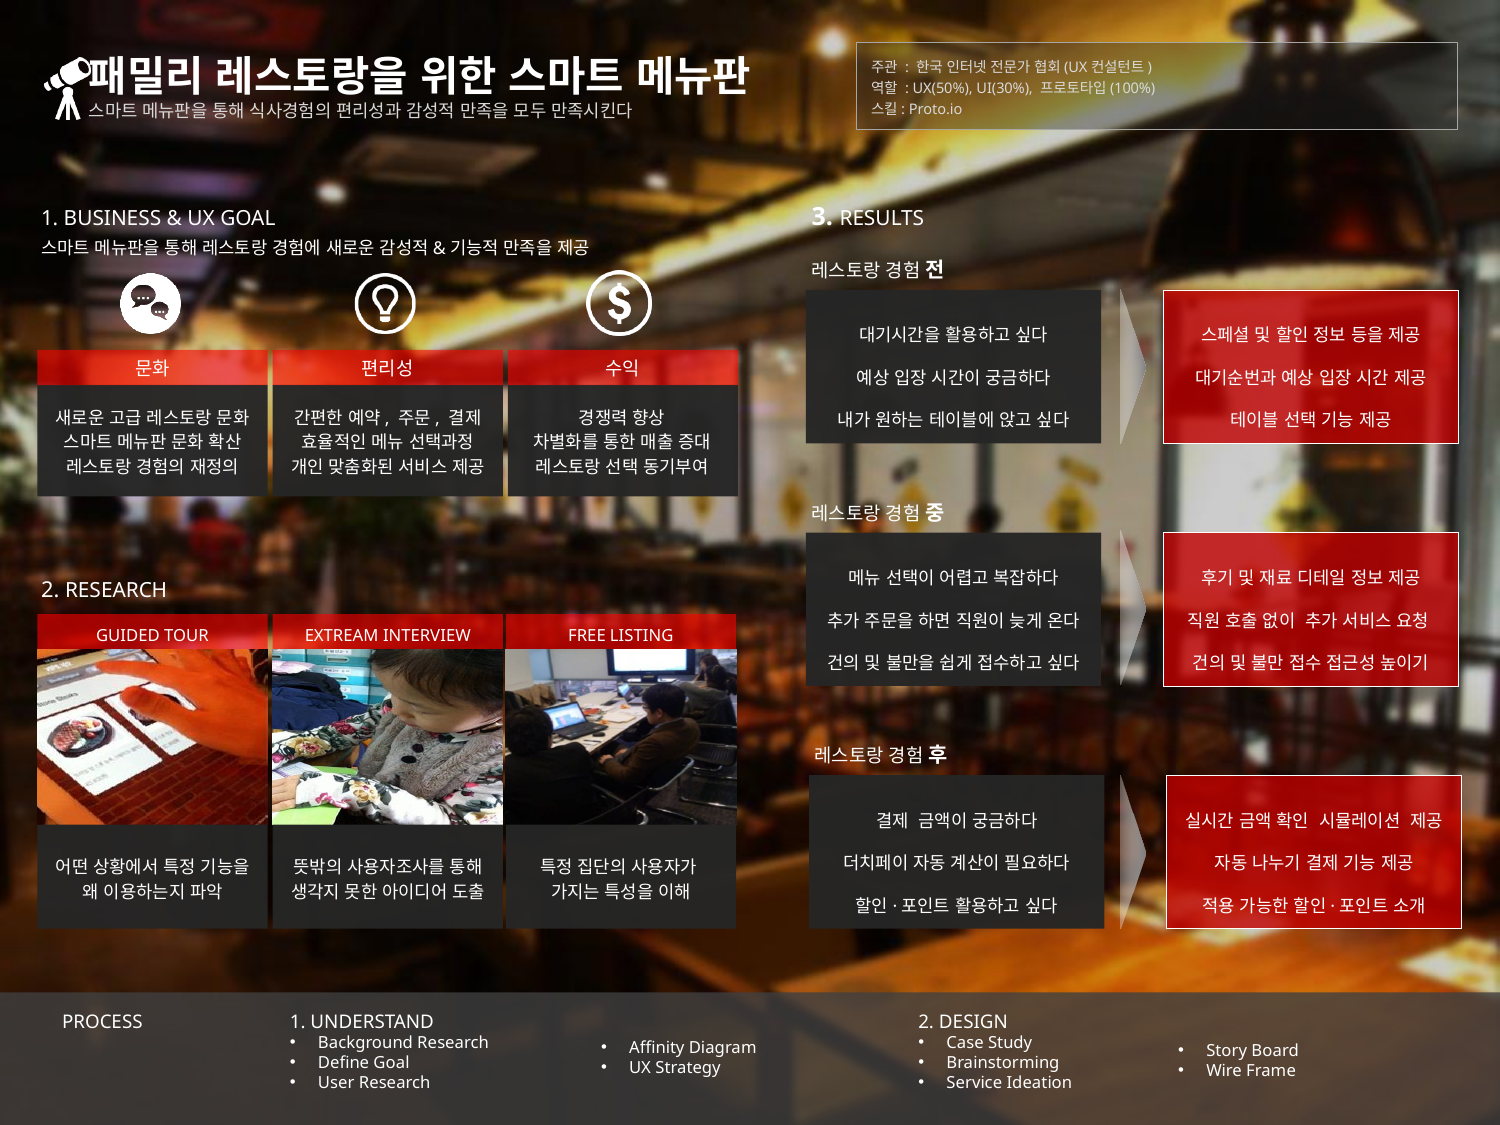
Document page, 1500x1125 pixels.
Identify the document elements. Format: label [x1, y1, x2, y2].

text_box [26, 568, 751, 929]
text_box [796, 491, 1459, 687]
text_box [796, 249, 1459, 444]
text_box [799, 734, 1462, 929]
picture [0, 0, 1500, 1125]
text_box [26, 192, 751, 497]
